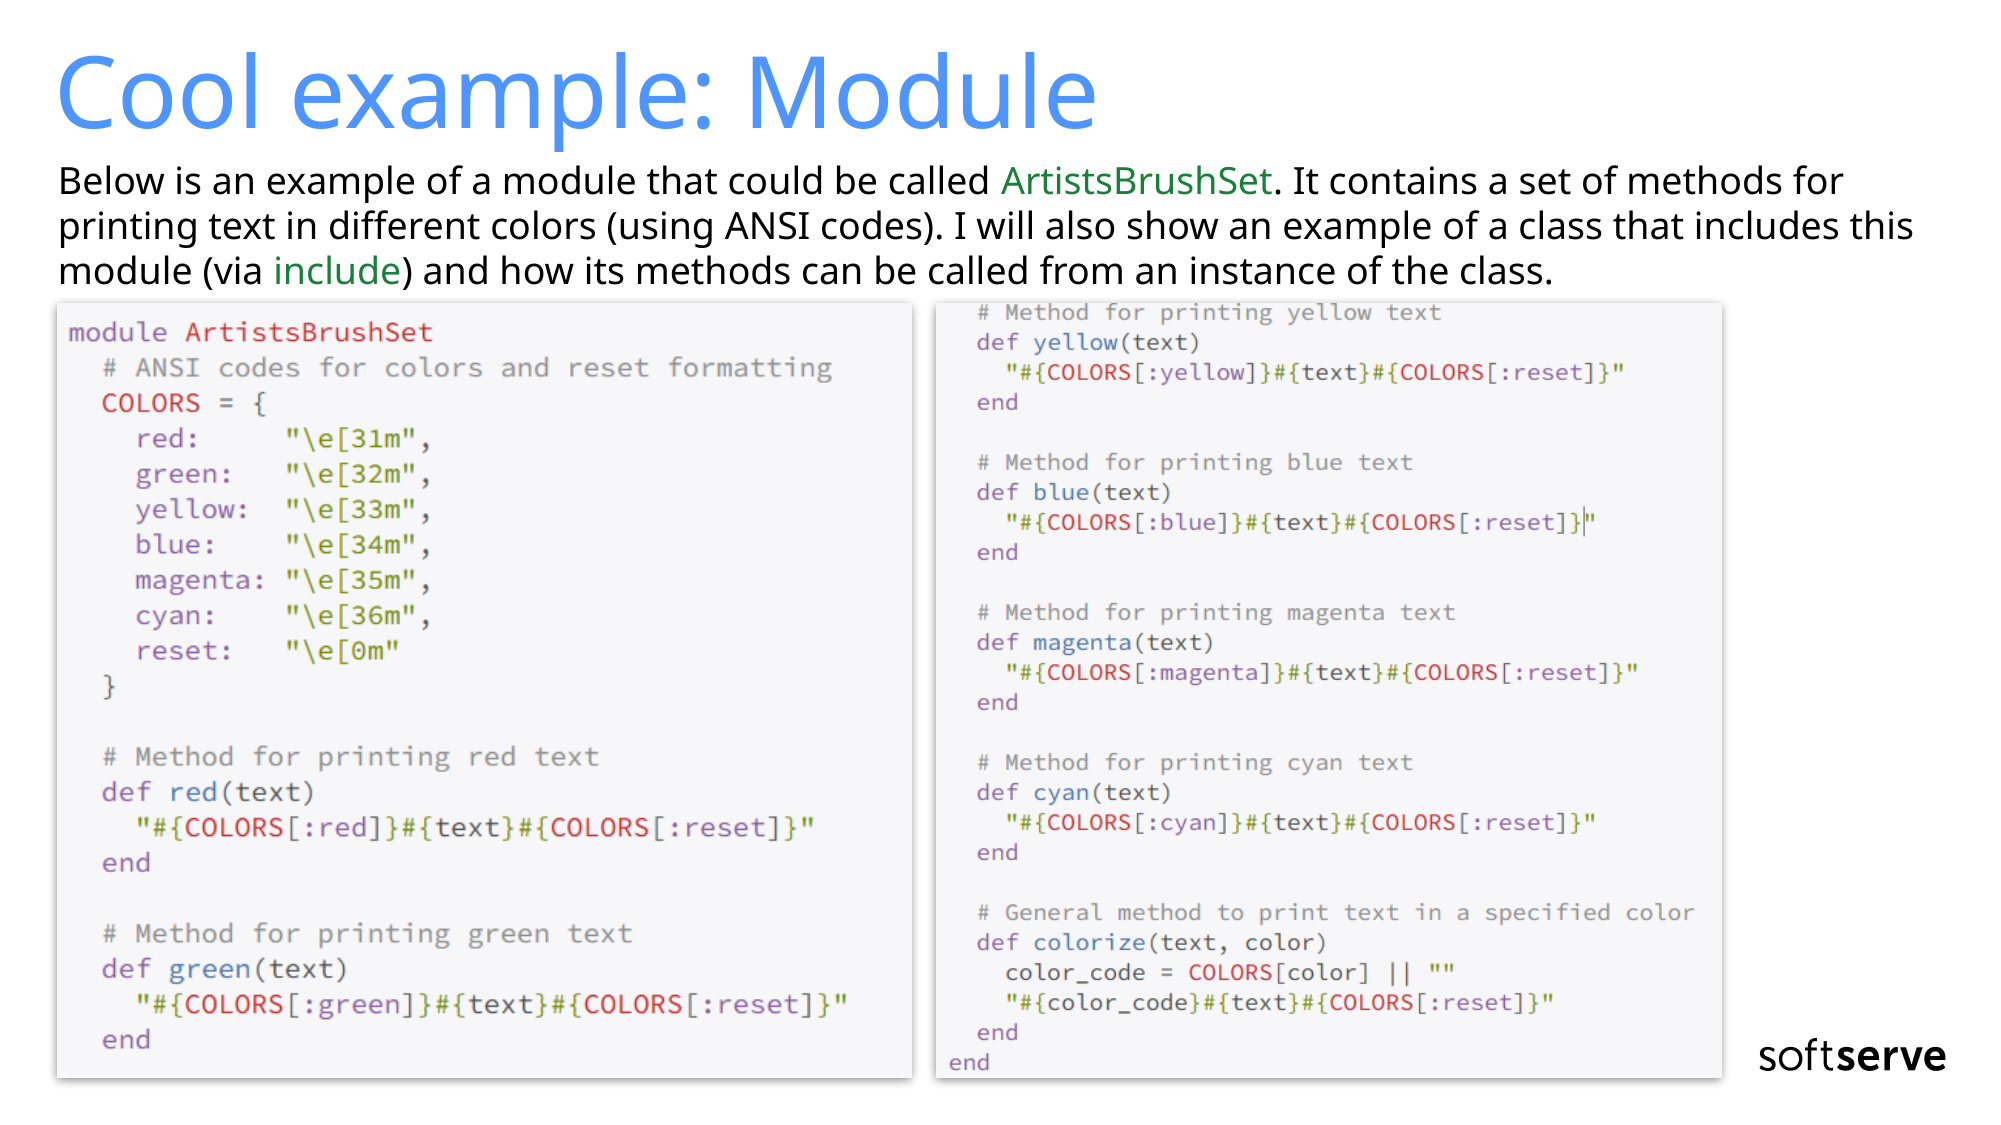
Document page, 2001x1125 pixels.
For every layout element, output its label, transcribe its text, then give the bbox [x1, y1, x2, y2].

list Below is an example of a module that could be called ArtistsBrushSet. It contains a set of methods for printing text in different colors (using ANSI codes). I will also show an example of a class that includes this module (via include) and how its methods can be called from an instance of the class. [57, 149, 1943, 802]
picture [936, 303, 1722, 1079]
picture [57, 303, 913, 1079]
title Cool example: Module [54, 53, 1939, 147]
picture [1759, 1038, 1946, 1071]
